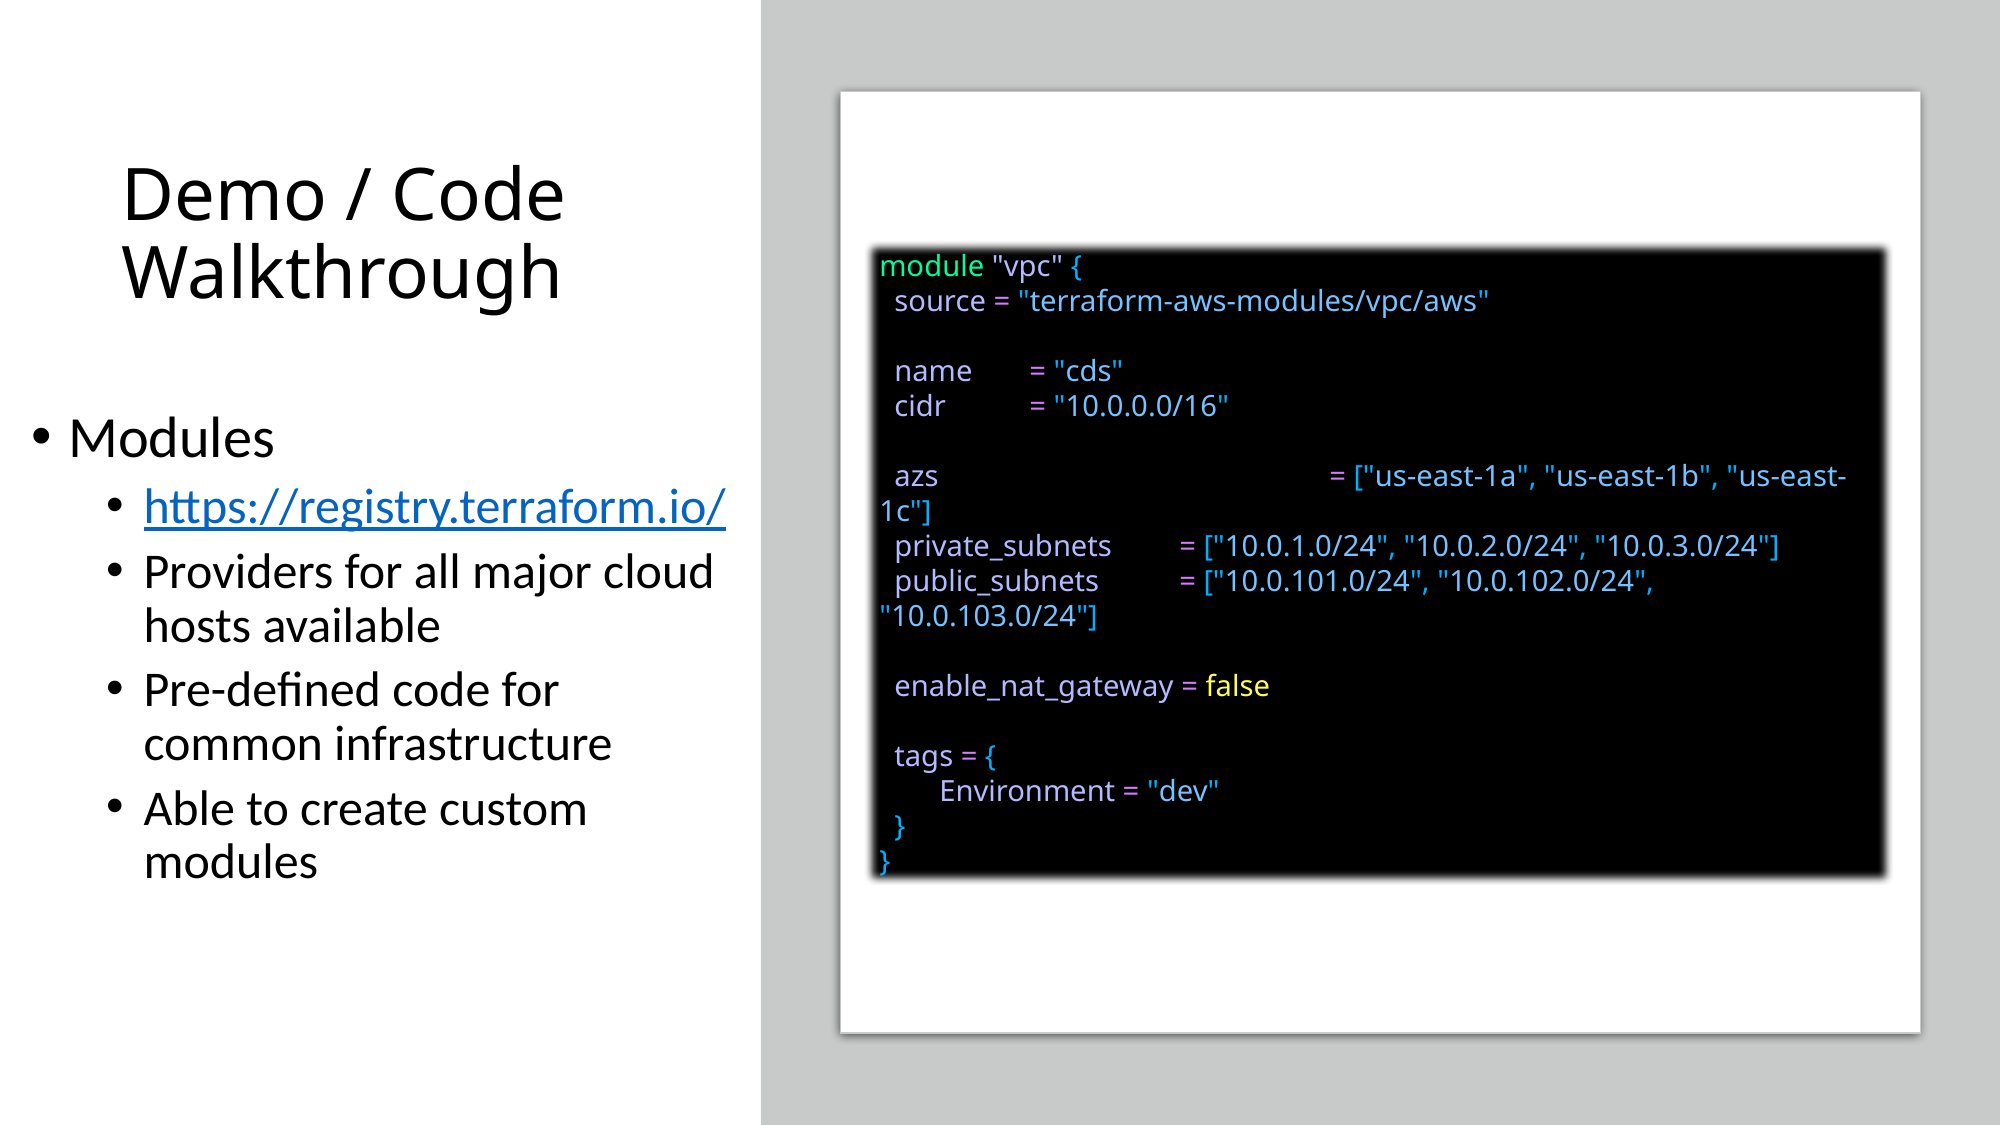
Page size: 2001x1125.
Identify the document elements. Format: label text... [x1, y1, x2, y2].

text_box module "vpc" { source = "terraform-aws-modules/vpc/aws" name = "cds" cidr = "10.0.0.0/16" azs = ["us-east-1a", "us-east-1b", "us-east-1c"] private_subnets = ["10.0.1.0/24", "10.0.2.0/24", "10.0.3.0/24"] public_subnets = ["10.0.101.0/24", "10.0.102.0/24", "10.0.103.0/24"] enable_nat_gateway = false tags = { Environment = "dev" } } [872, 247, 1887, 879]
title Demo / Code Walkthrough [106, 103, 682, 370]
list Modules https://registry.terraform.io/ Providers for all major cloud hosts available Pre-defined code for common infrastructure Able to create custom modules [15, 399, 746, 1021]
text_box [839, 90, 1922, 1034]
text_box [760, 0, 2000, 1125]
